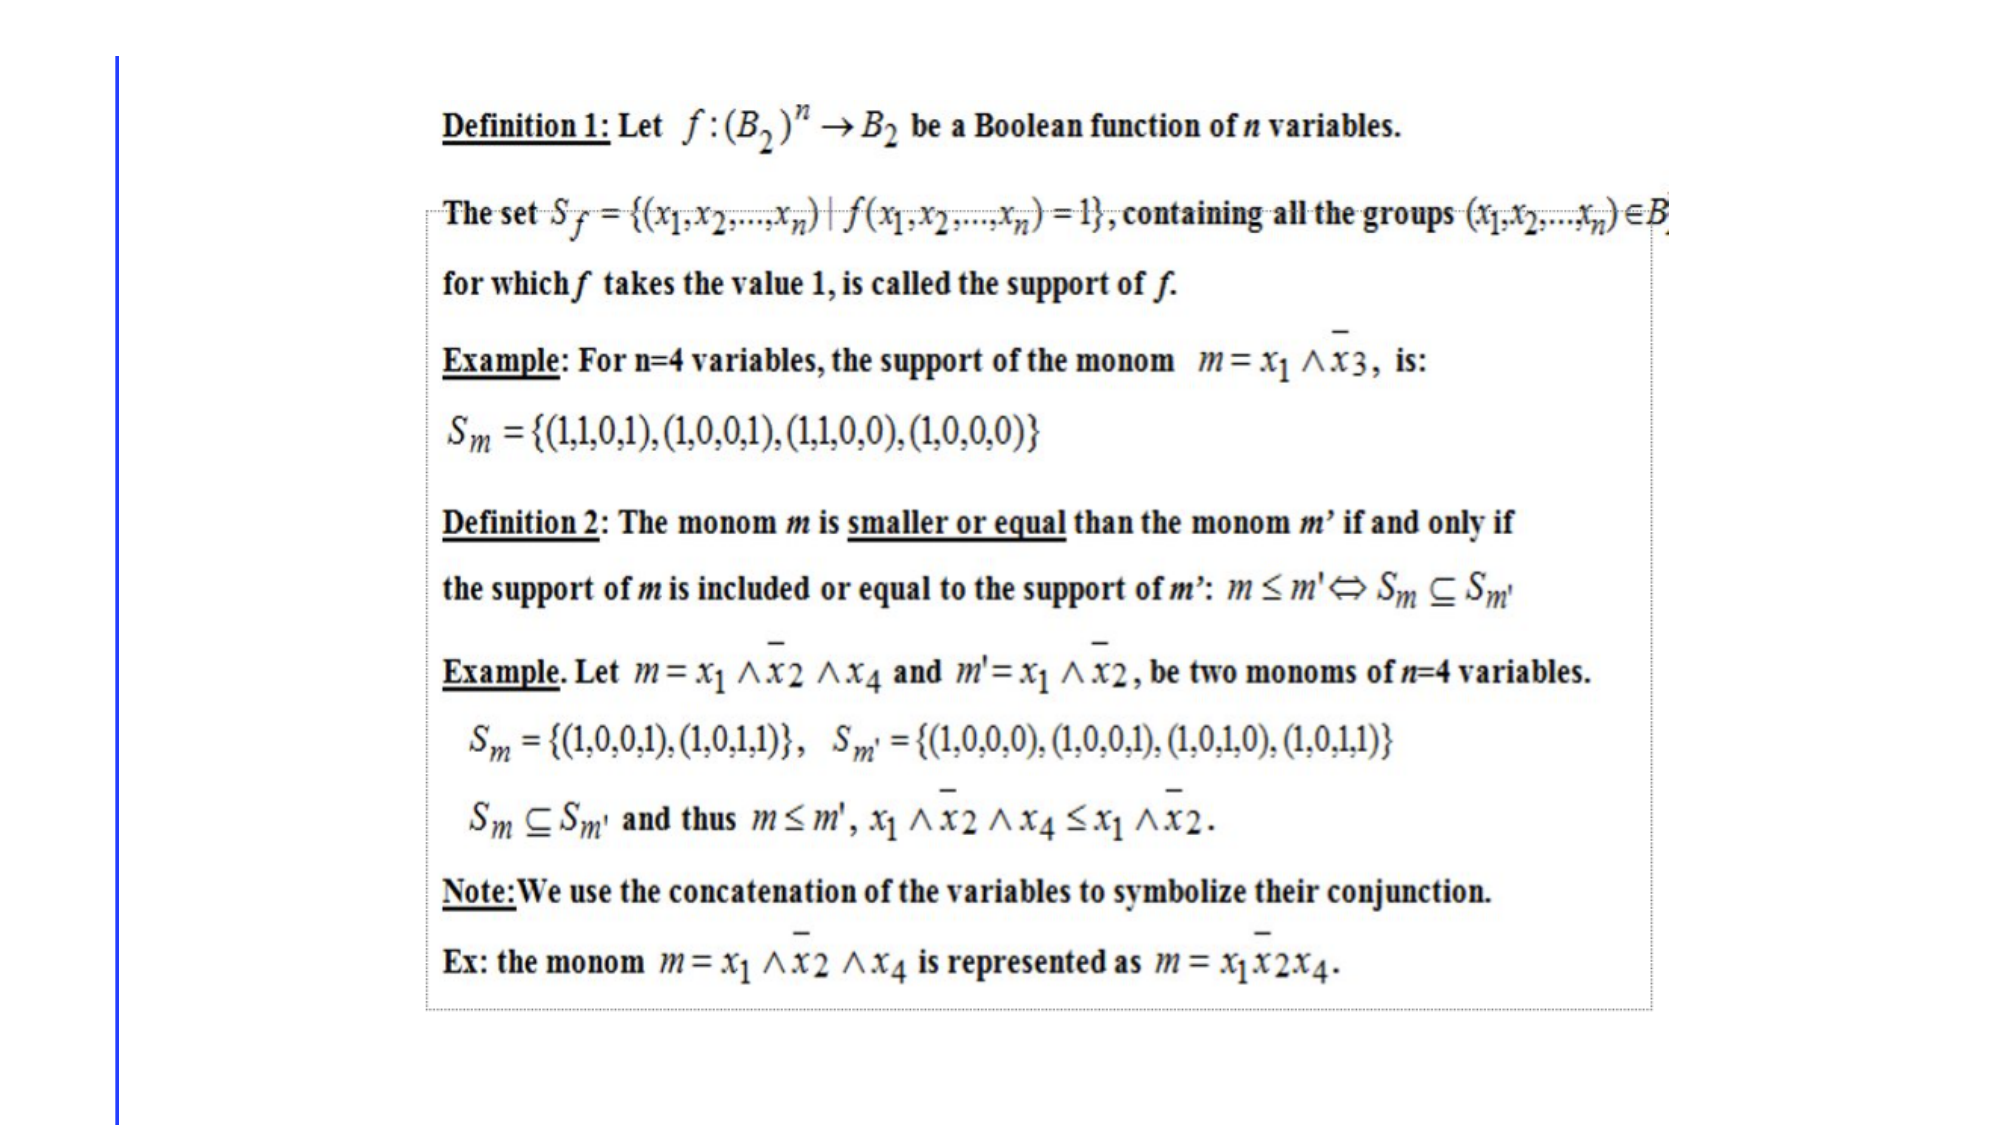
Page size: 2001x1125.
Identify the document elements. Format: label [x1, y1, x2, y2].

picture [411, 100, 1669, 1024]
